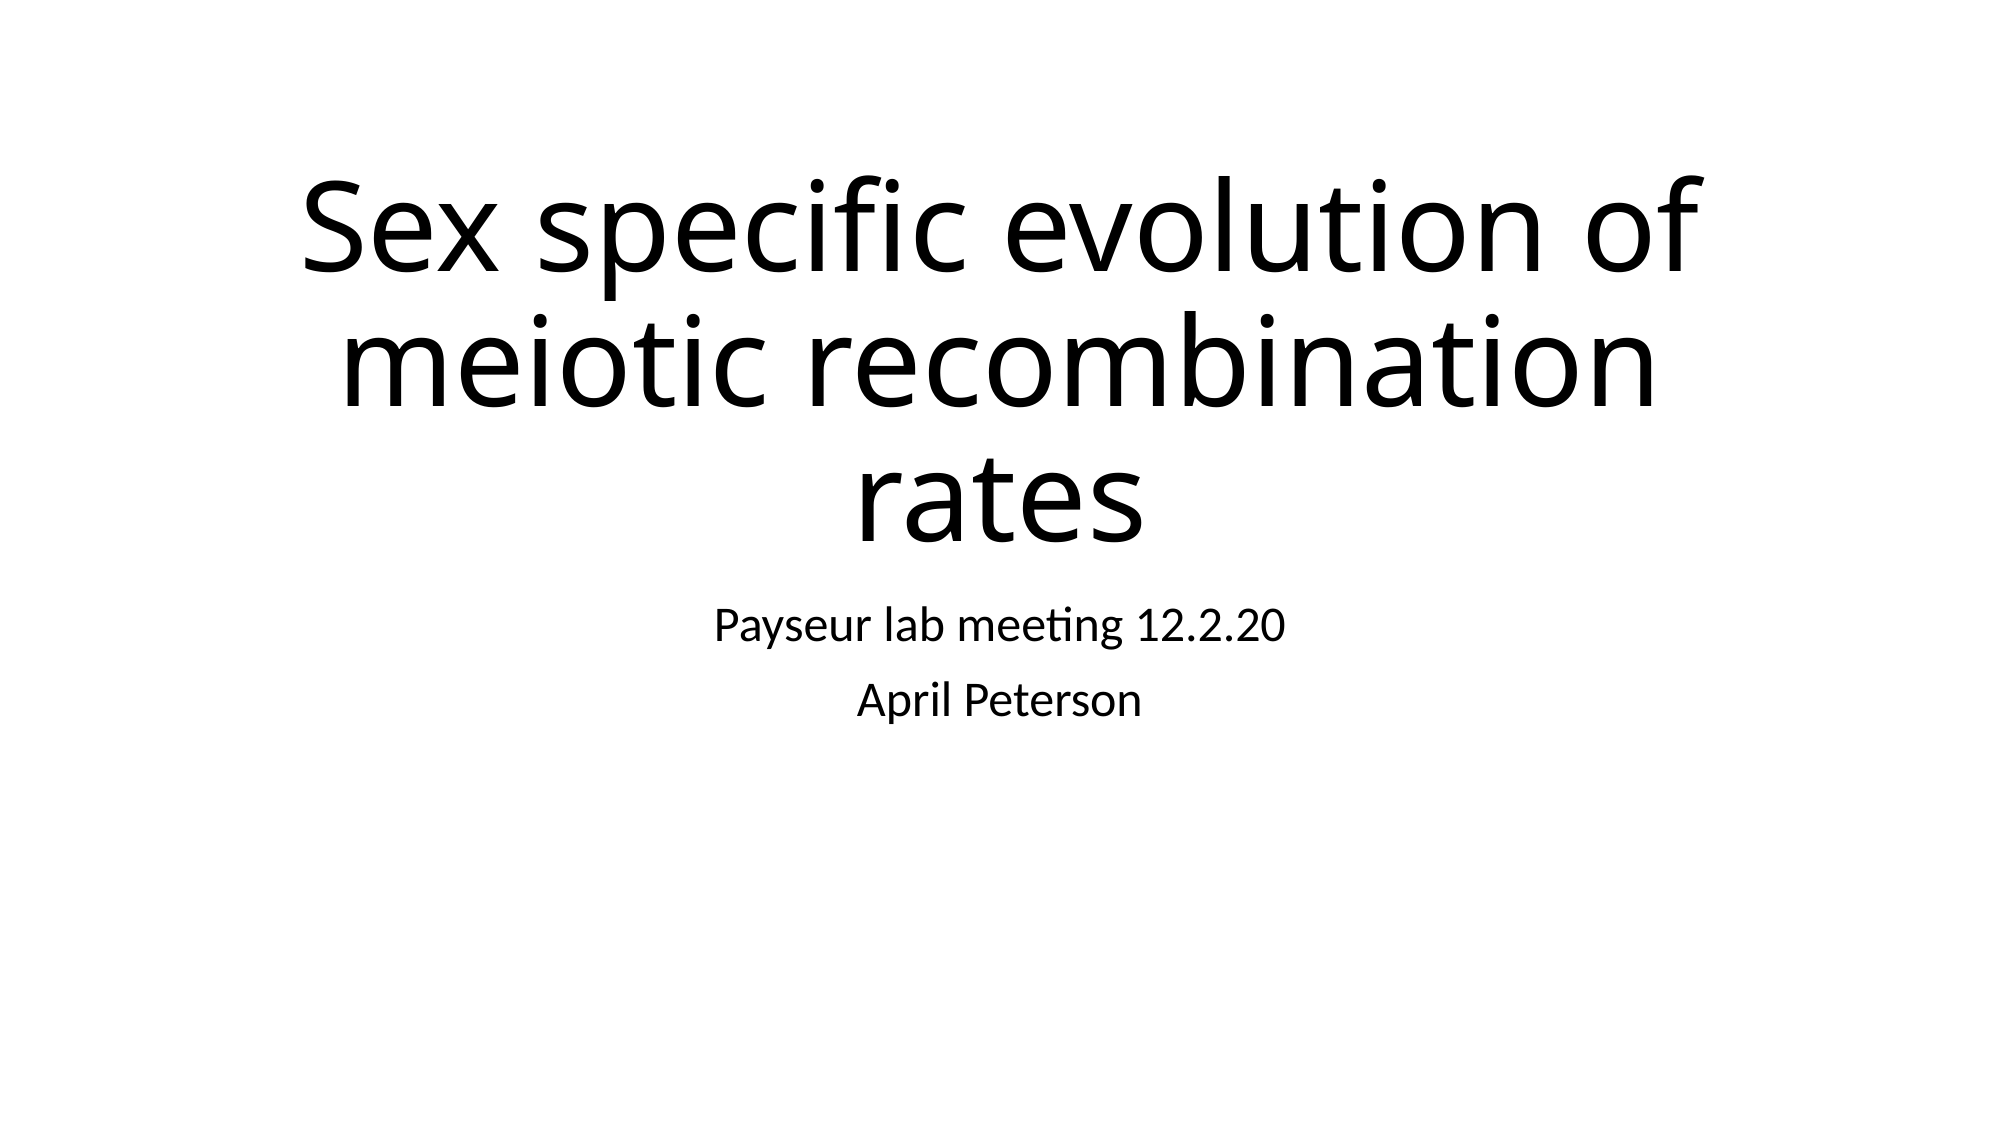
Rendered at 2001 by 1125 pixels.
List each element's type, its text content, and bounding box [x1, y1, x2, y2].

title Sex specific evolution of meiotic recombination rates [249, 184, 1750, 576]
subtitle Payseur lab meeting 12.2.20 April Peterson [249, 590, 1750, 863]
